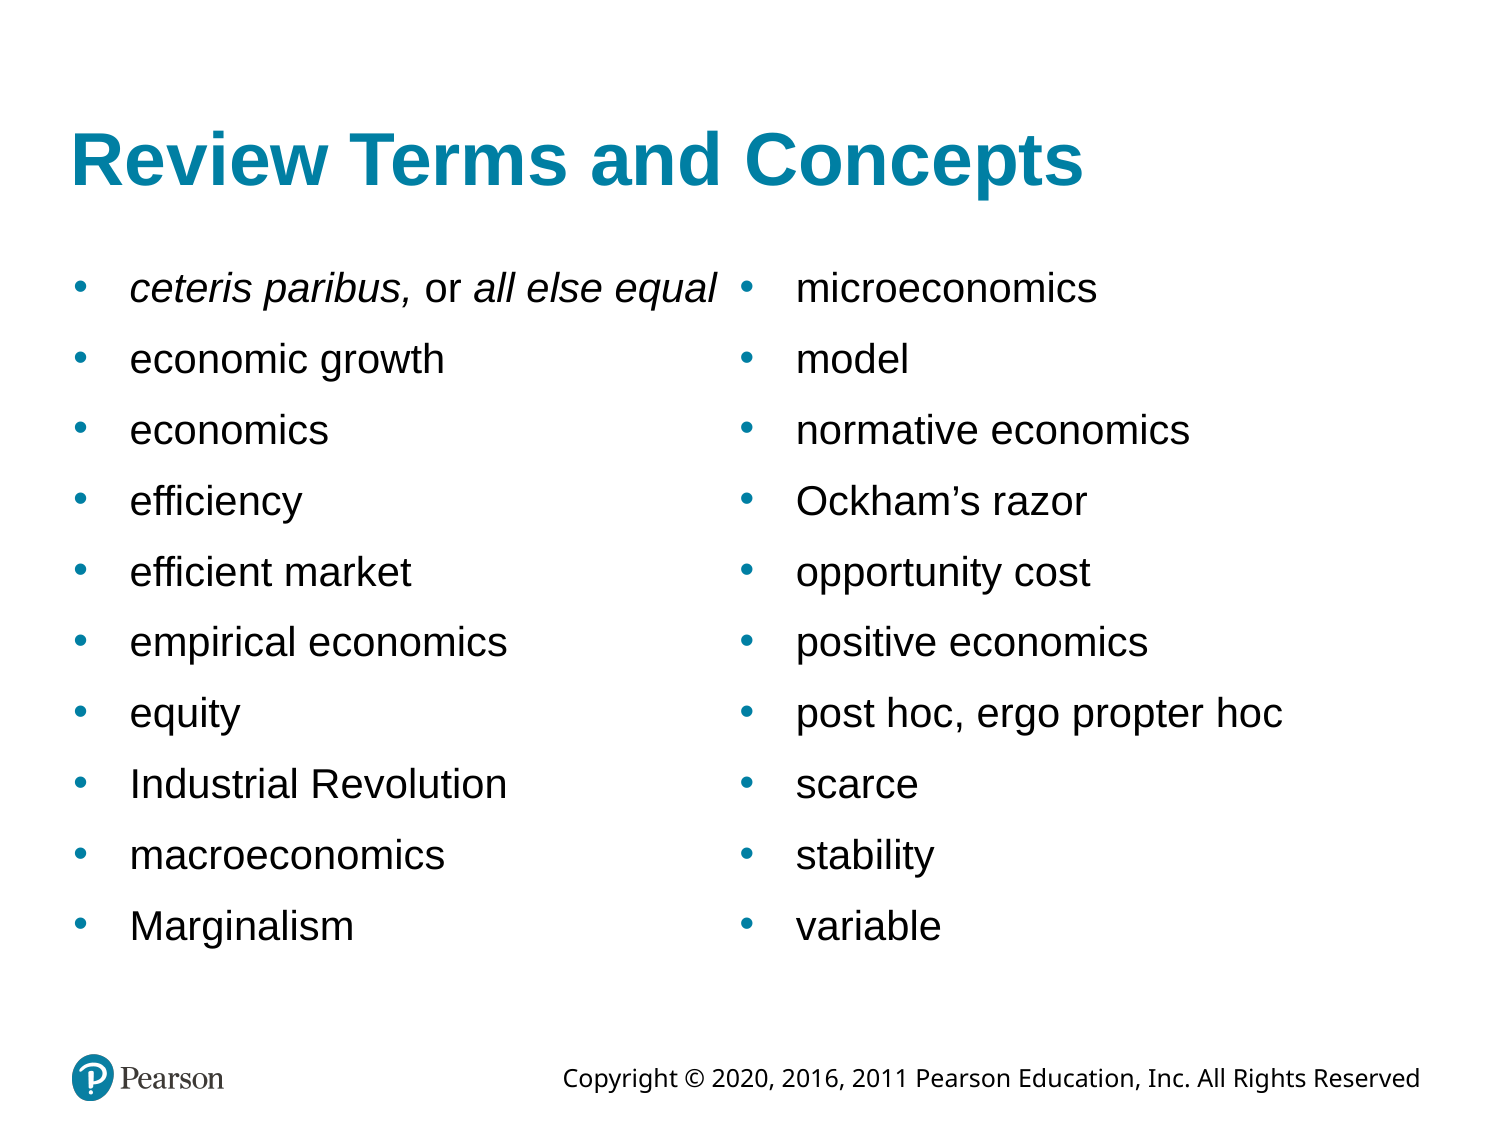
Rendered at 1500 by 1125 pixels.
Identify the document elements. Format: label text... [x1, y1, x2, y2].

list ceteris paribus, or all else equal economic growth economics efficiency efficient market empirical economics equity Industrial Revolution macroeconomics Marginalism microeconomics model normative economics Ockham’s razor opportunity cost positive economics post hoc, ergo propter hoc scarce stability variable [58, 245, 1421, 964]
picture [98, 1054, 224, 1101]
picture [72, 1054, 88, 1070]
title Review Terms and Concepts [55, 0, 1406, 216]
picture [80, 1063, 106, 1088]
picture [72, 1087, 83, 1101]
